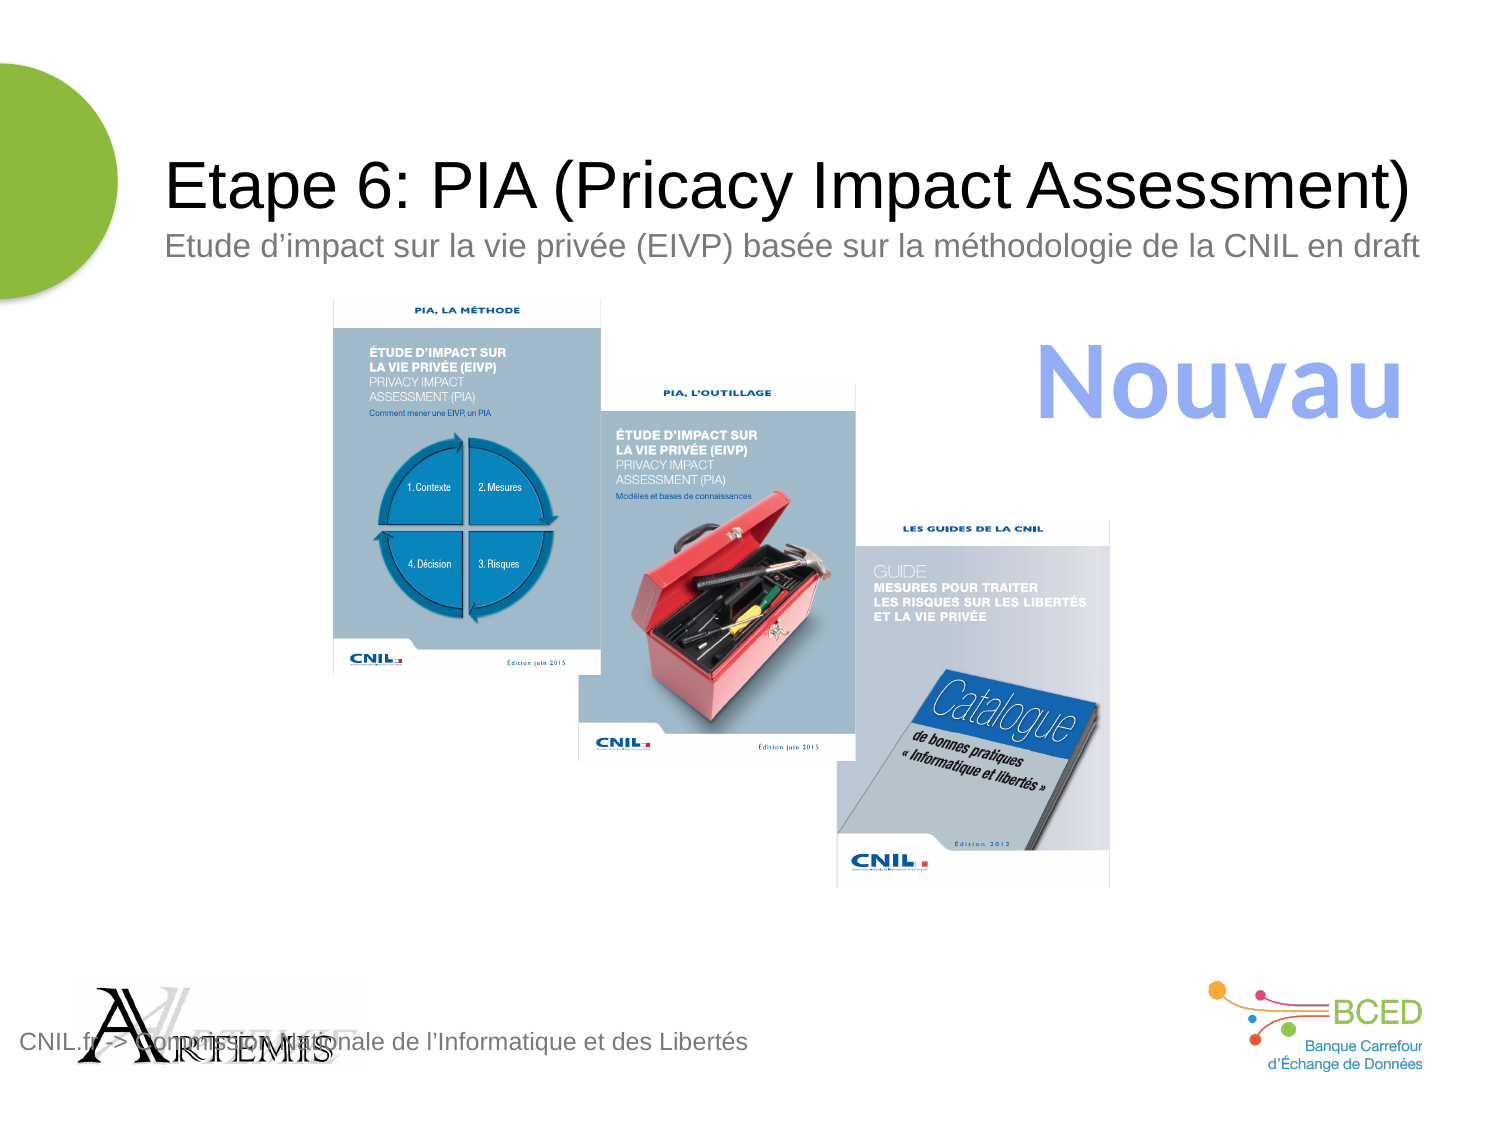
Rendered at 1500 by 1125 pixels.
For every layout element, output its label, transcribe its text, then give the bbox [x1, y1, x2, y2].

list Etude d’impact sur la vie privée (EIVP) basée sur la méthodologie de la CNIL en draft [164, 224, 1426, 324]
picture [333, 298, 1111, 889]
picture [72, 980, 362, 1025]
title Etape 6: PIA (Pricacy Impact Assessment) [164, 63, 1425, 222]
text_box CNIL.fr -> Commission Nationale de l’Informatique et des Libertés [19, 1025, 1120, 1082]
text_box Nouvau [1019, 298, 1422, 449]
